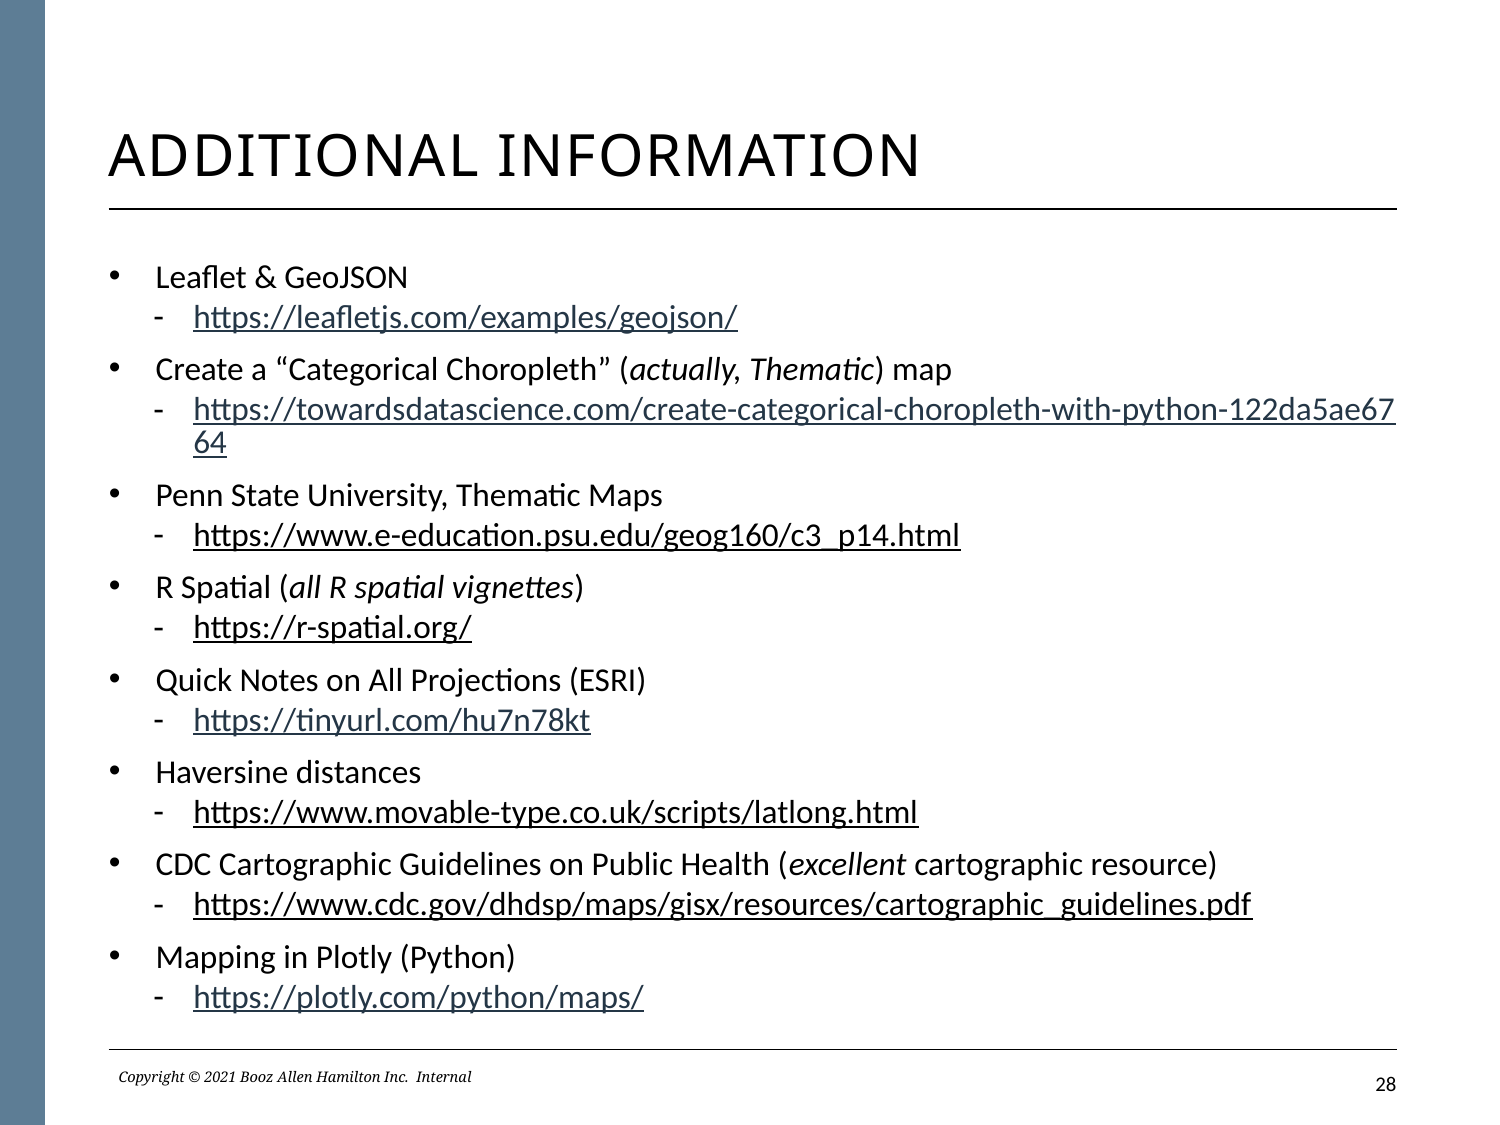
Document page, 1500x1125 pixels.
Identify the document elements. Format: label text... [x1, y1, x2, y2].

footer Copyright © 2021 Booz Allen Hamilton Inc. Internal [118, 1063, 1067, 1090]
title Additional Information [108, 28, 1397, 190]
list Leaflet & GeoJSON https://leafletjs.com/examples/geojson/ Create a “Categorical Choropleth” (actually, Thematic) map https://towardsdatascience.com/create-categorical-choropleth-with-python-122da5ae6764 Penn State University, Thematic Maps https://www.e-education.psu.edu/geog160/c3_p14.html R Spatial (all R spatial vignettes) https://r-spatial.org/ Quick Notes on All Projections (ESRI) https://tinyurl.com/hu7n78kt Haversine distances https://www.movable-type.co.uk/scripts/latlong.html CDC Cartographic Guidelines on Public Health (excellent cartographic resource) https://www.cdc.gov/dhdsp/maps/gisx/resources/cartographic_guidelines.pdf Mapping in Plotly (Python) https://plotly.com/python/maps/ [108, 254, 1397, 1014]
